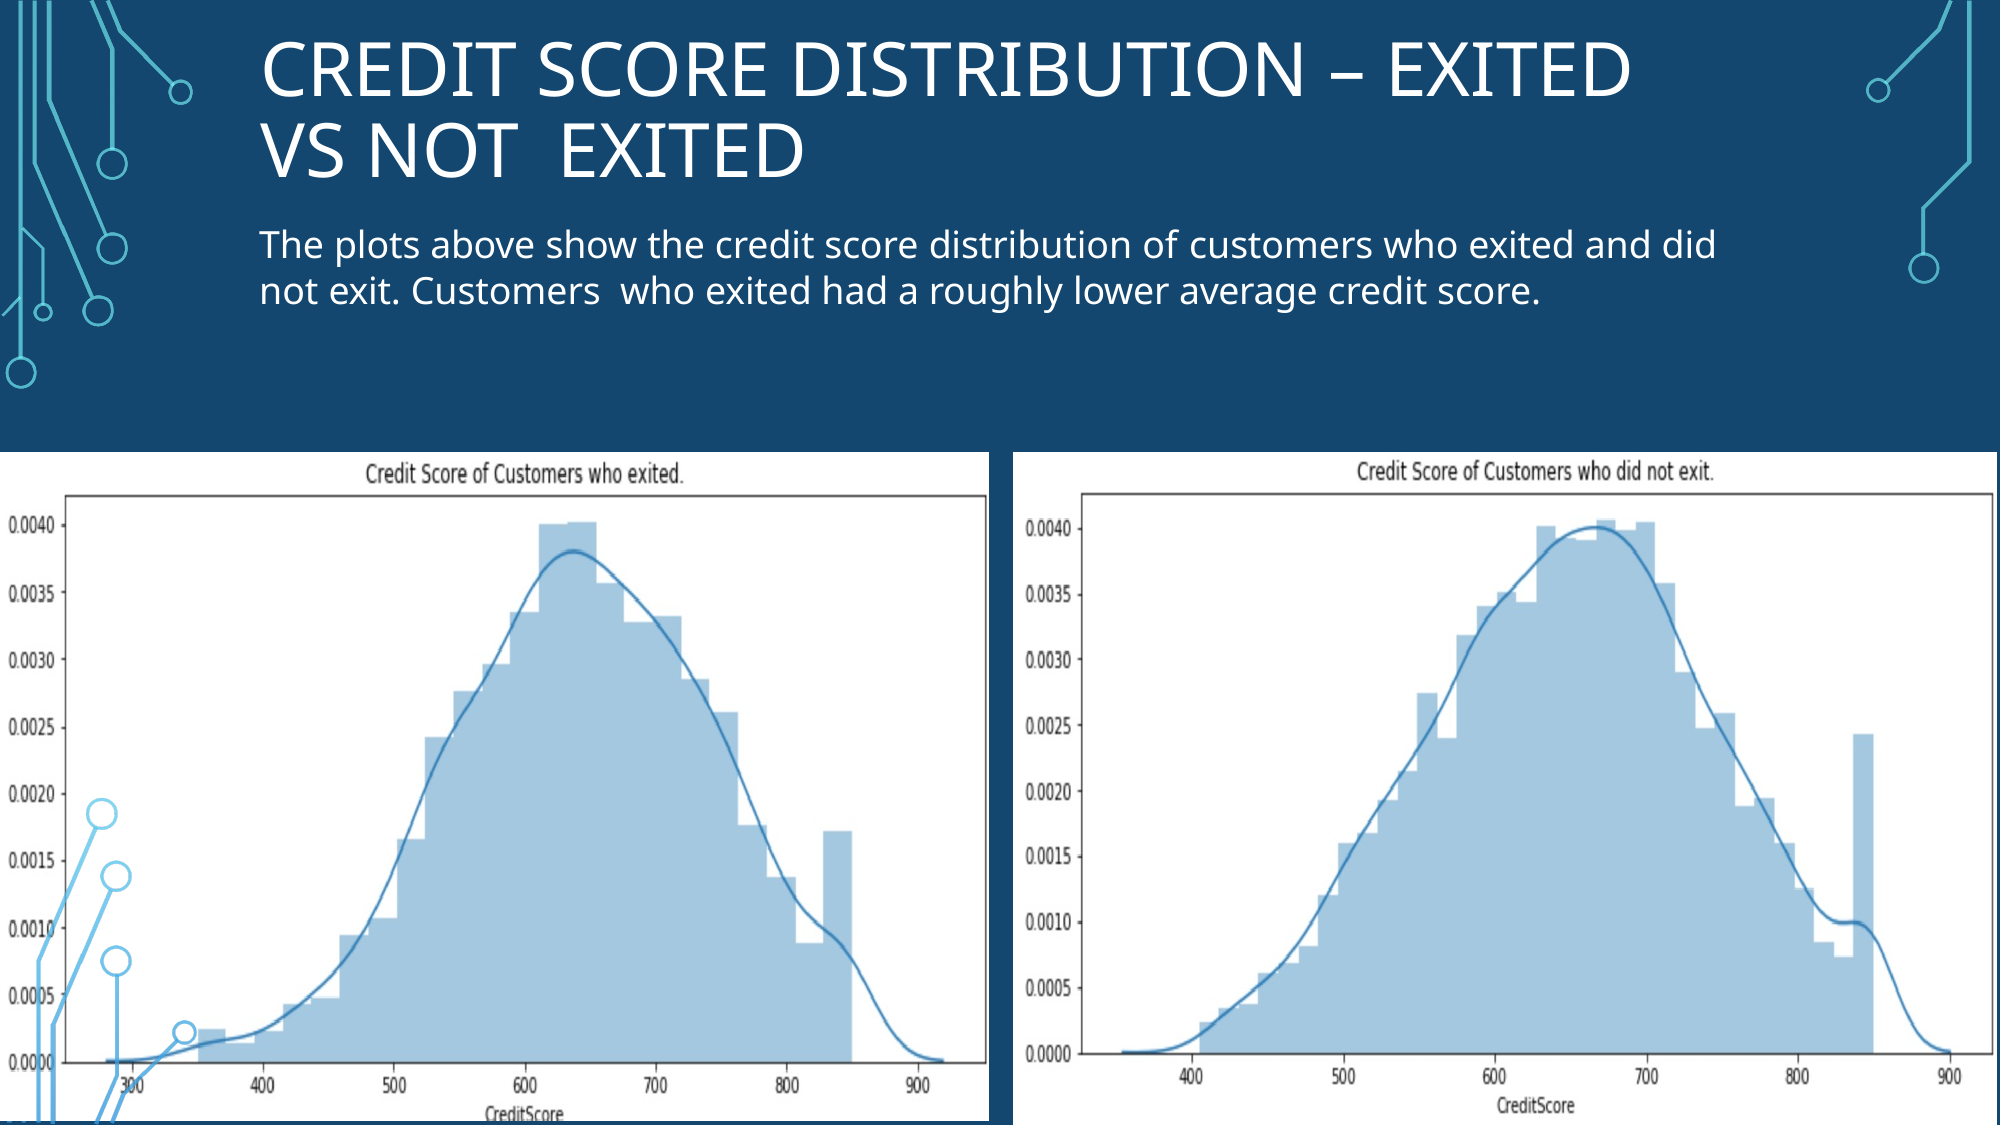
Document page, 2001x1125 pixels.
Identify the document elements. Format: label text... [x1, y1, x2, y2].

picture [1, 0, 193, 389]
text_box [1864, 0, 1972, 285]
text_box CREDIT SCORE DISTRIBUTION – EXITED VS NOT EXITED [257, 18, 1692, 193]
picture [0, 451, 989, 1123]
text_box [1013, 451, 1998, 1125]
text_box The plots above show the credit score distribution of customers who exited and did not exit. Customers who exited had a roughly lower average credit score. [257, 219, 1778, 313]
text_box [36, 797, 198, 1125]
